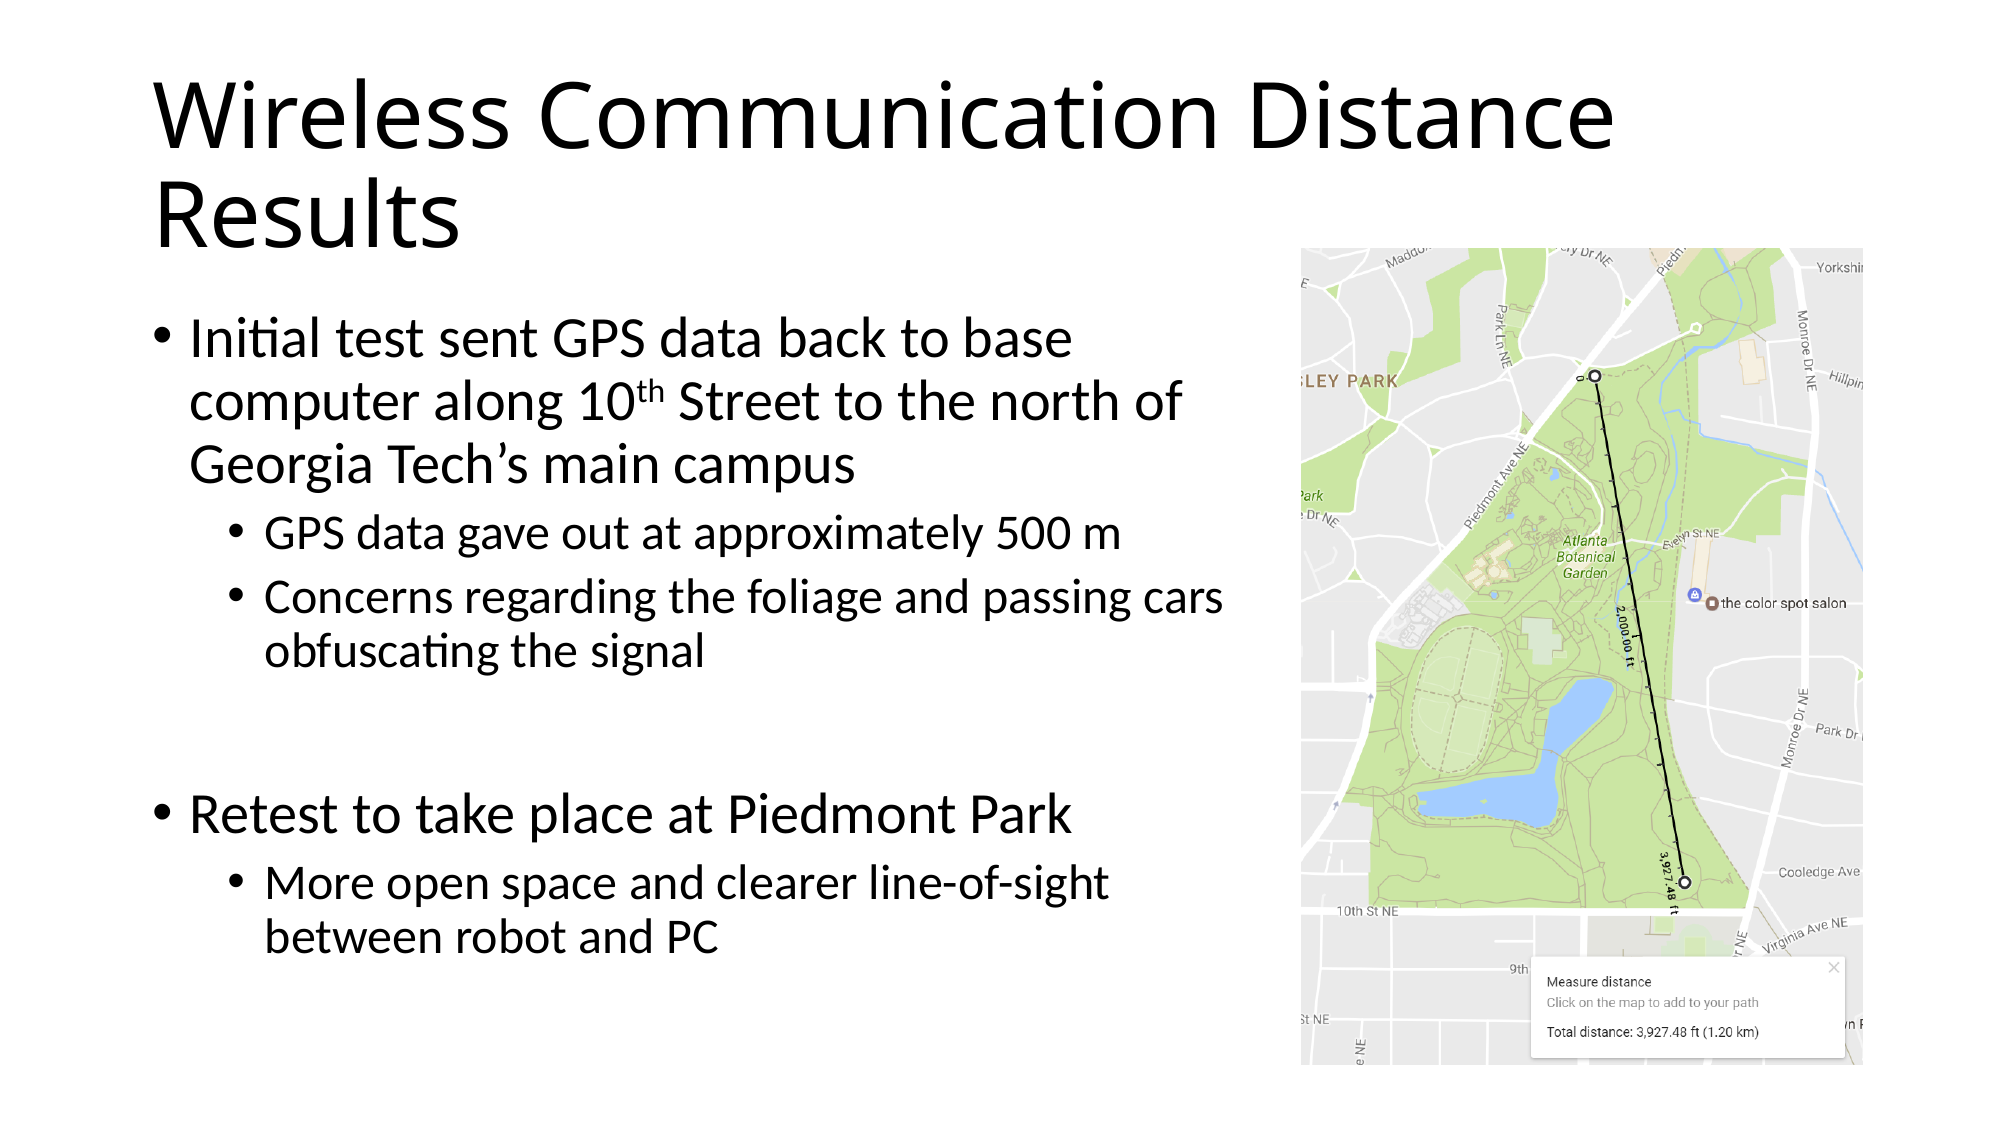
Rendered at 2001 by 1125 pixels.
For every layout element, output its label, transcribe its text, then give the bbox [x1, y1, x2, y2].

title Wireless Communication Distance Results [137, 59, 1863, 278]
picture [1301, 248, 1863, 1065]
list Initial test sent GPS data back to base computer along 10th Street to the north of Georgia Tech’s main campus GPS data gave out at approximately 500 m Concerns regarding the foliage and passing cars obfuscating the signal Retest to take place at Piedmont Park More open space and clearer line-of-sight between robot and PC [137, 299, 1301, 996]
